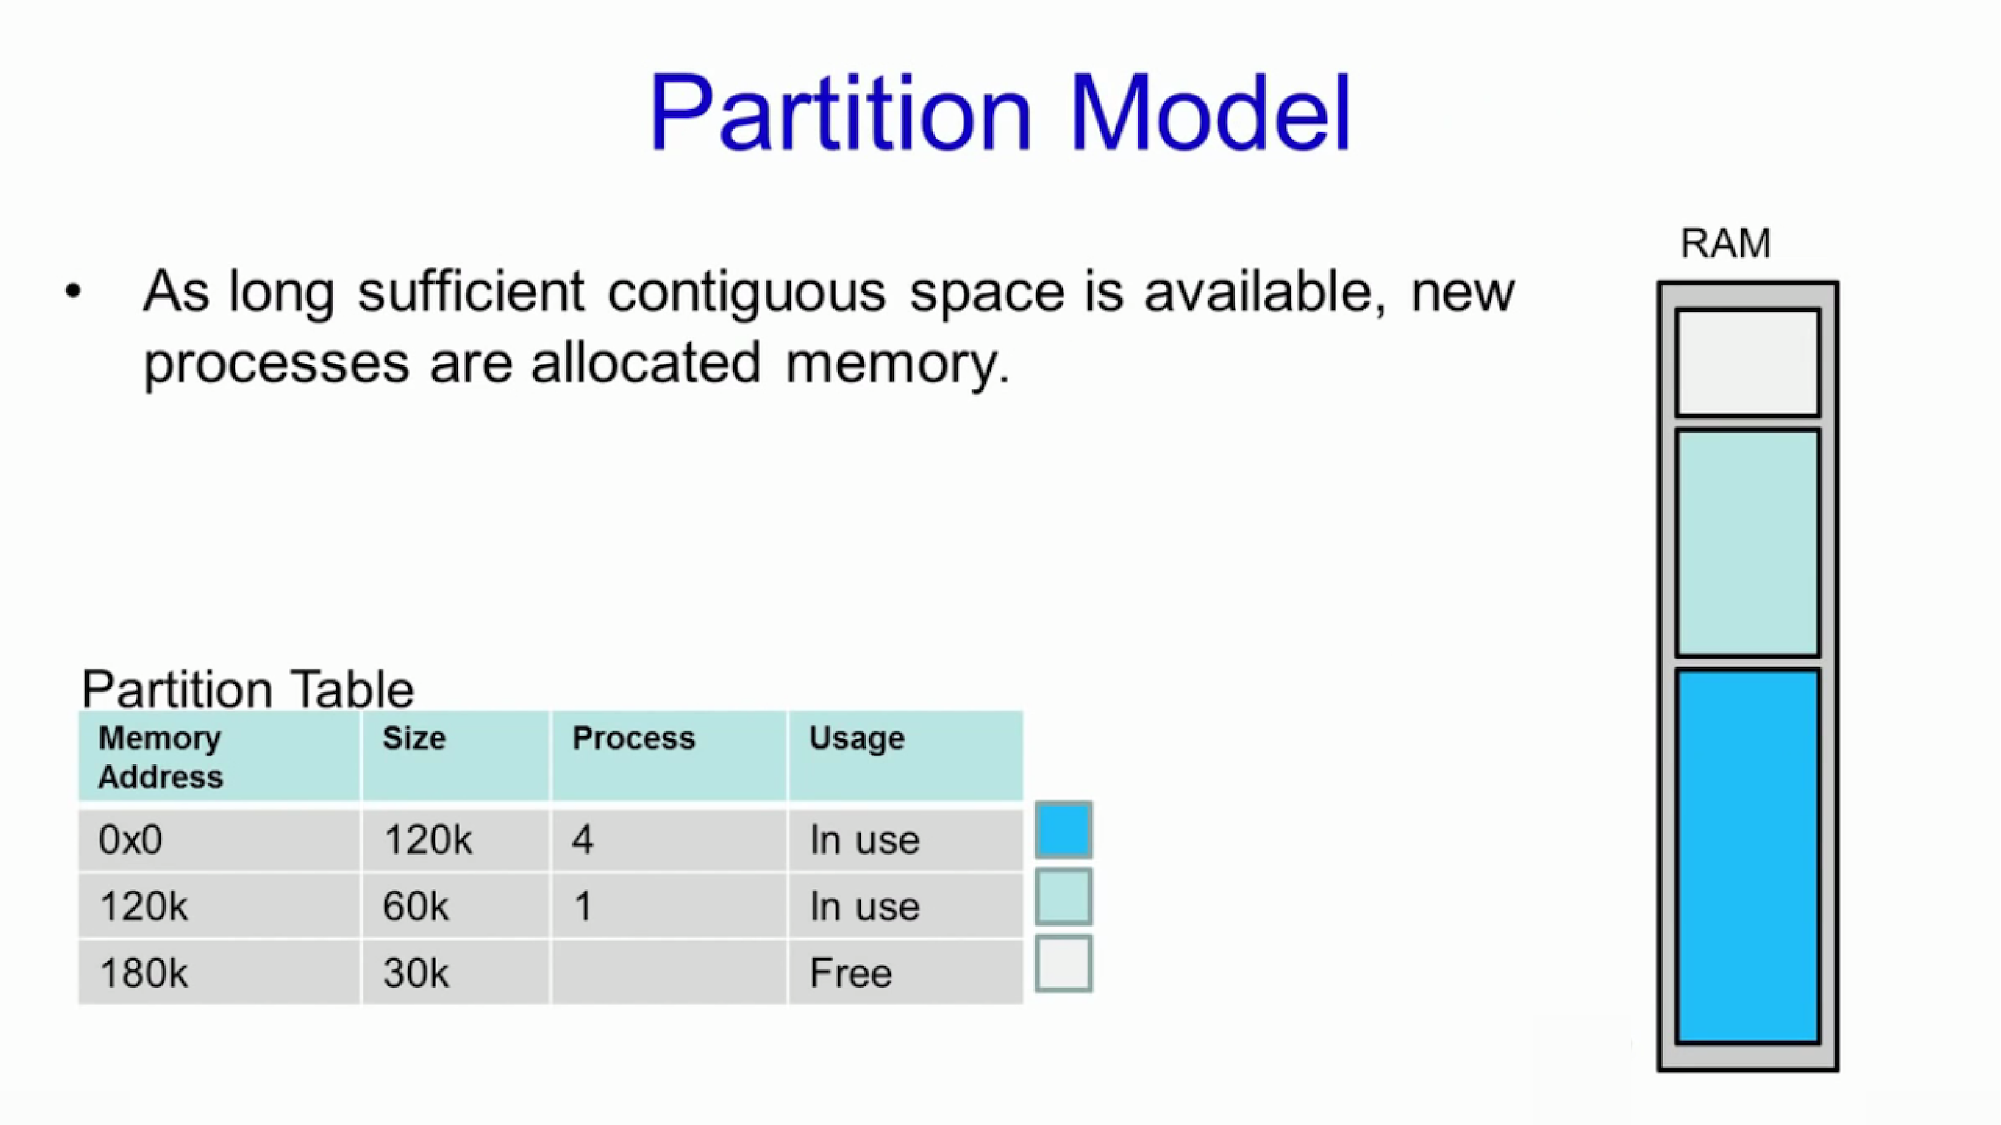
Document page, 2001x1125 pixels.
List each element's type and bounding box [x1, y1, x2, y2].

text_box [0, 0, 2000, 1125]
